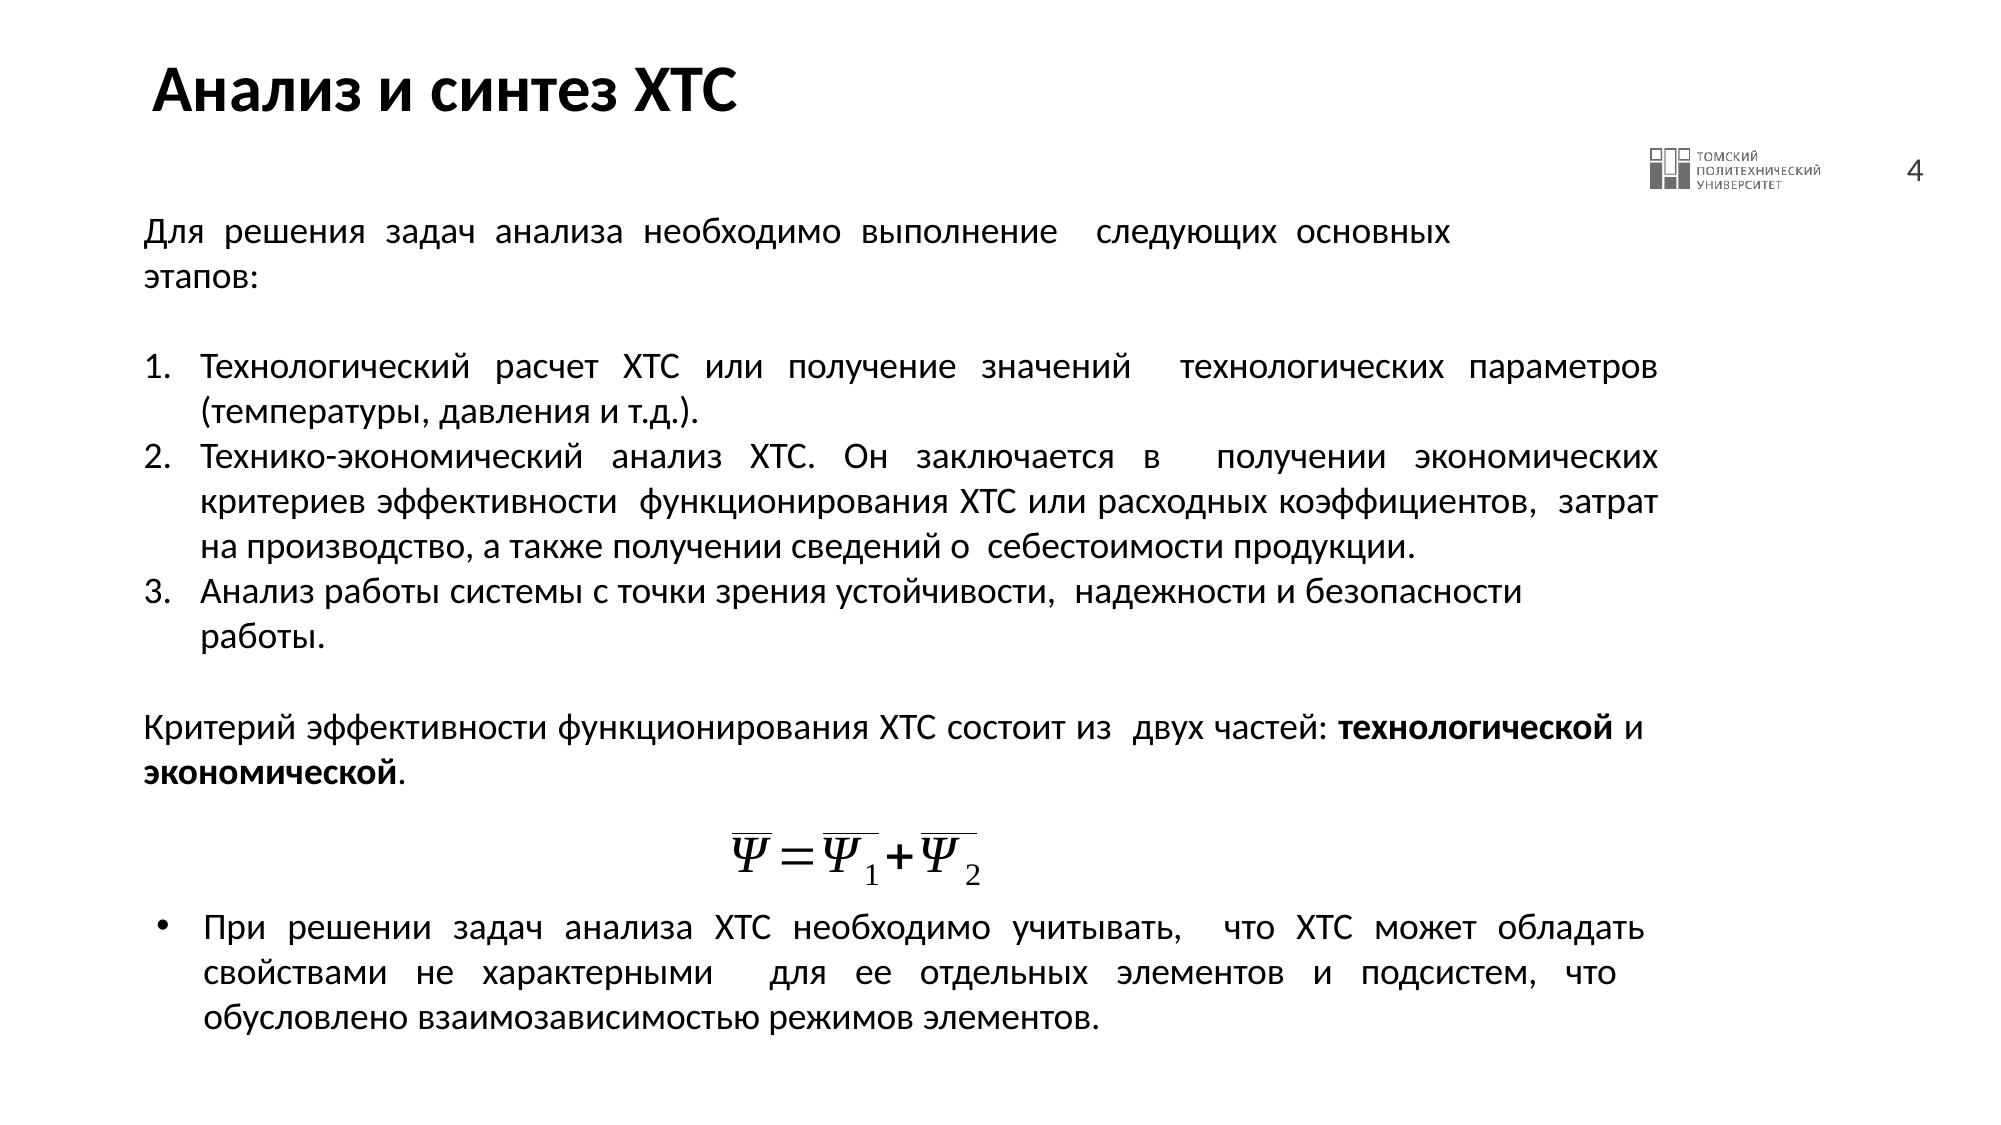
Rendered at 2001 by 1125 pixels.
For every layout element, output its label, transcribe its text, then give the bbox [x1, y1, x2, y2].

text_box При решении задач анализа ХТС необходимо учитывать, что ХТС может обладать свойствами не характерными для ее отдельных элементов и подсистем, что обусловлено взаимозависимостью режимов элементов. [141, 894, 1660, 1045]
picture [1650, 156, 1820, 189]
title Анализ и синтез ХТС [137, 24, 1831, 156]
text_box Для решения задач анализа необходимо выполнение следующих основных этапов: Технологический расчет ХТС или получение значений технологических параметров (температуры, давления и т.д.). Технико-экономический анализ ХТС. Он заключается в получении экономических критериев эффективности функционирования ХТС или расходных коэффициентов, затрат на производство, а также получении сведений о себестоимости продукции. Анализ работы системы с точки зрения устойчивости, надежности и безопасности работы. Критерий эффективности функционирования ХТС состоит из двух частей: технологической и экономической. [141, 203, 1660, 792]
